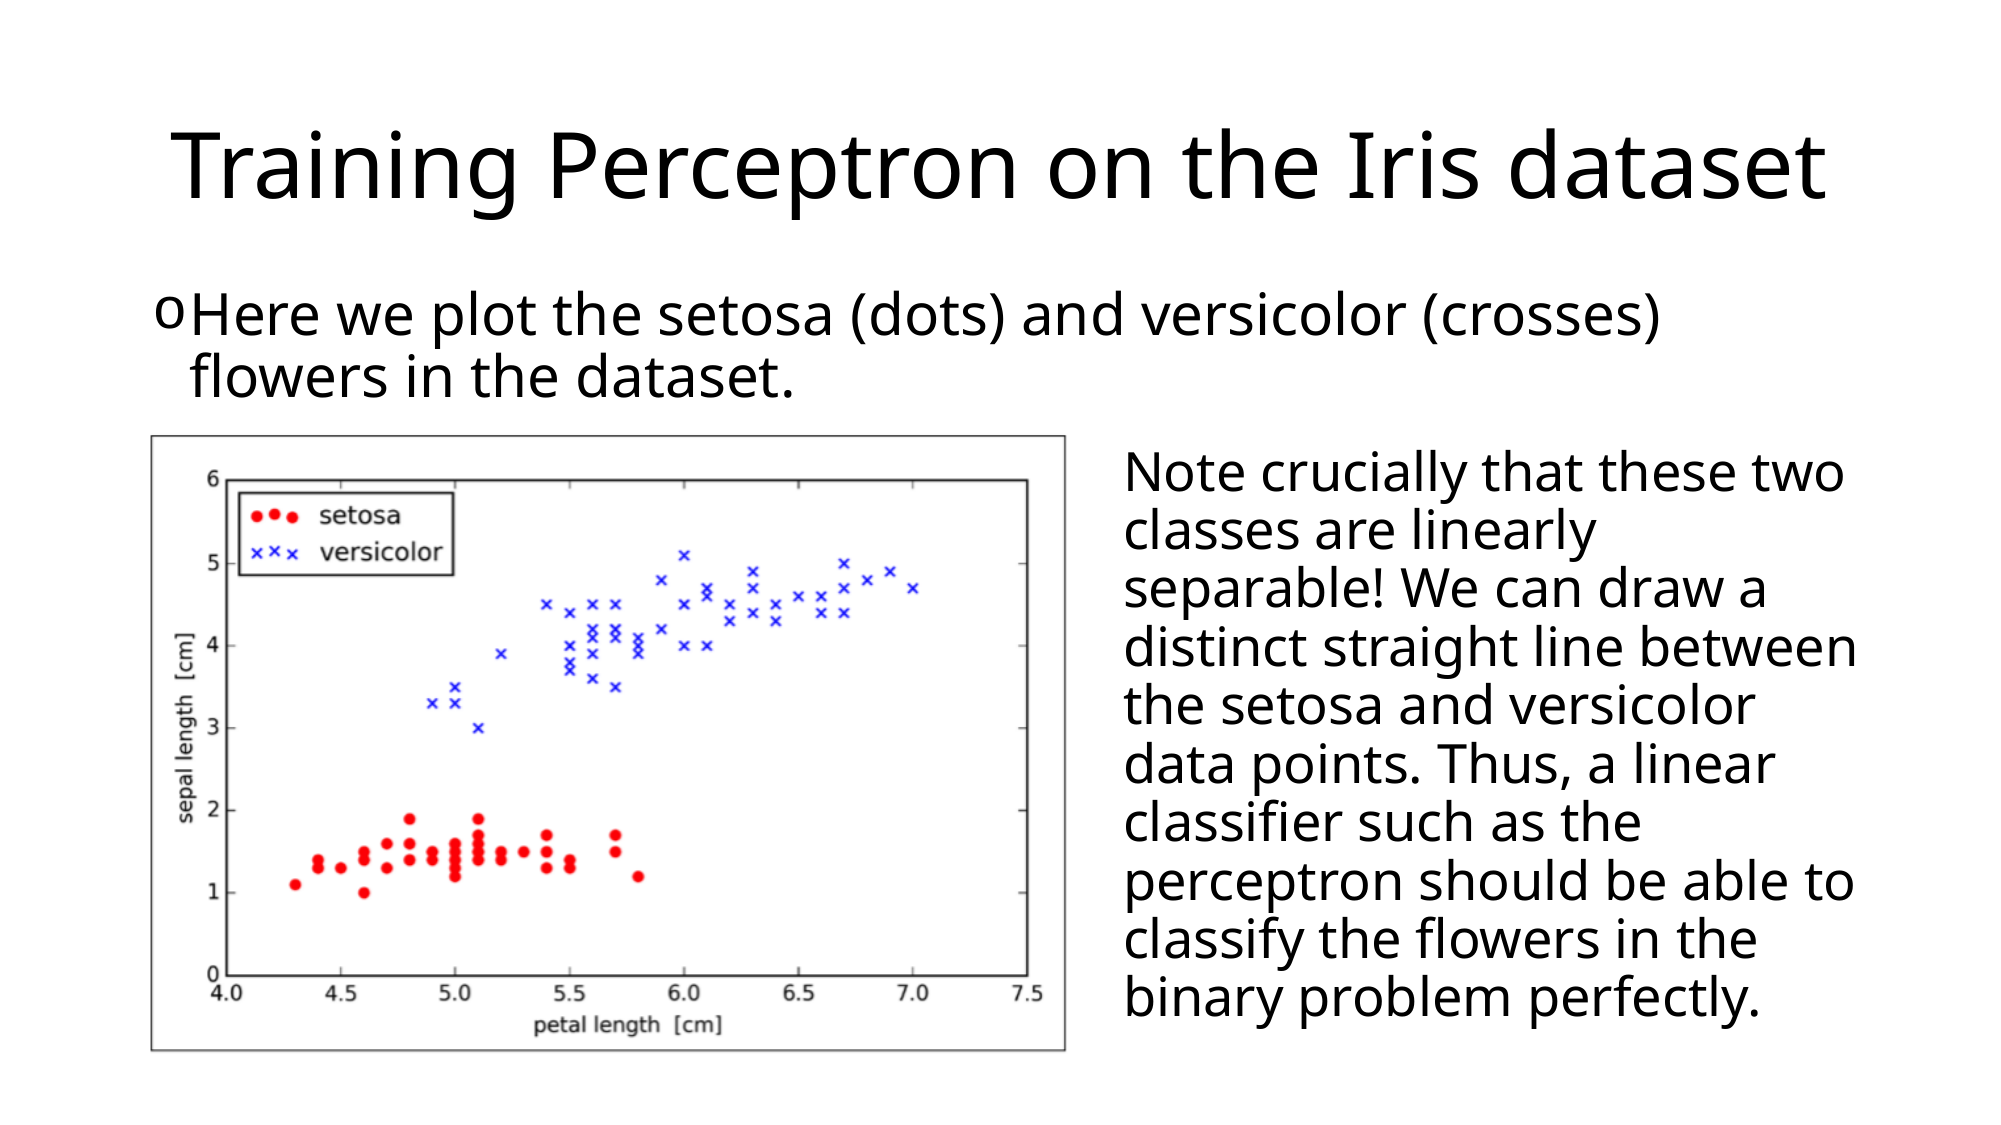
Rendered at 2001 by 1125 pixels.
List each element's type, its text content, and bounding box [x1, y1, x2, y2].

picture [137, 423, 1077, 1066]
text_box Note crucially that these two classes are linearly separable! We can draw a distinct straight line between the setosa and versicolor data points. Thus, a linear classifier such as the perceptron should be able to classify the flowers in the binary problem perfectly. [1108, 436, 1886, 1043]
list Here we plot the setosa (dots) and versicolor (crosses) flowers in the dataset. [137, 277, 1863, 424]
title Training Perceptron on the Iris dataset [137, 59, 1863, 277]
